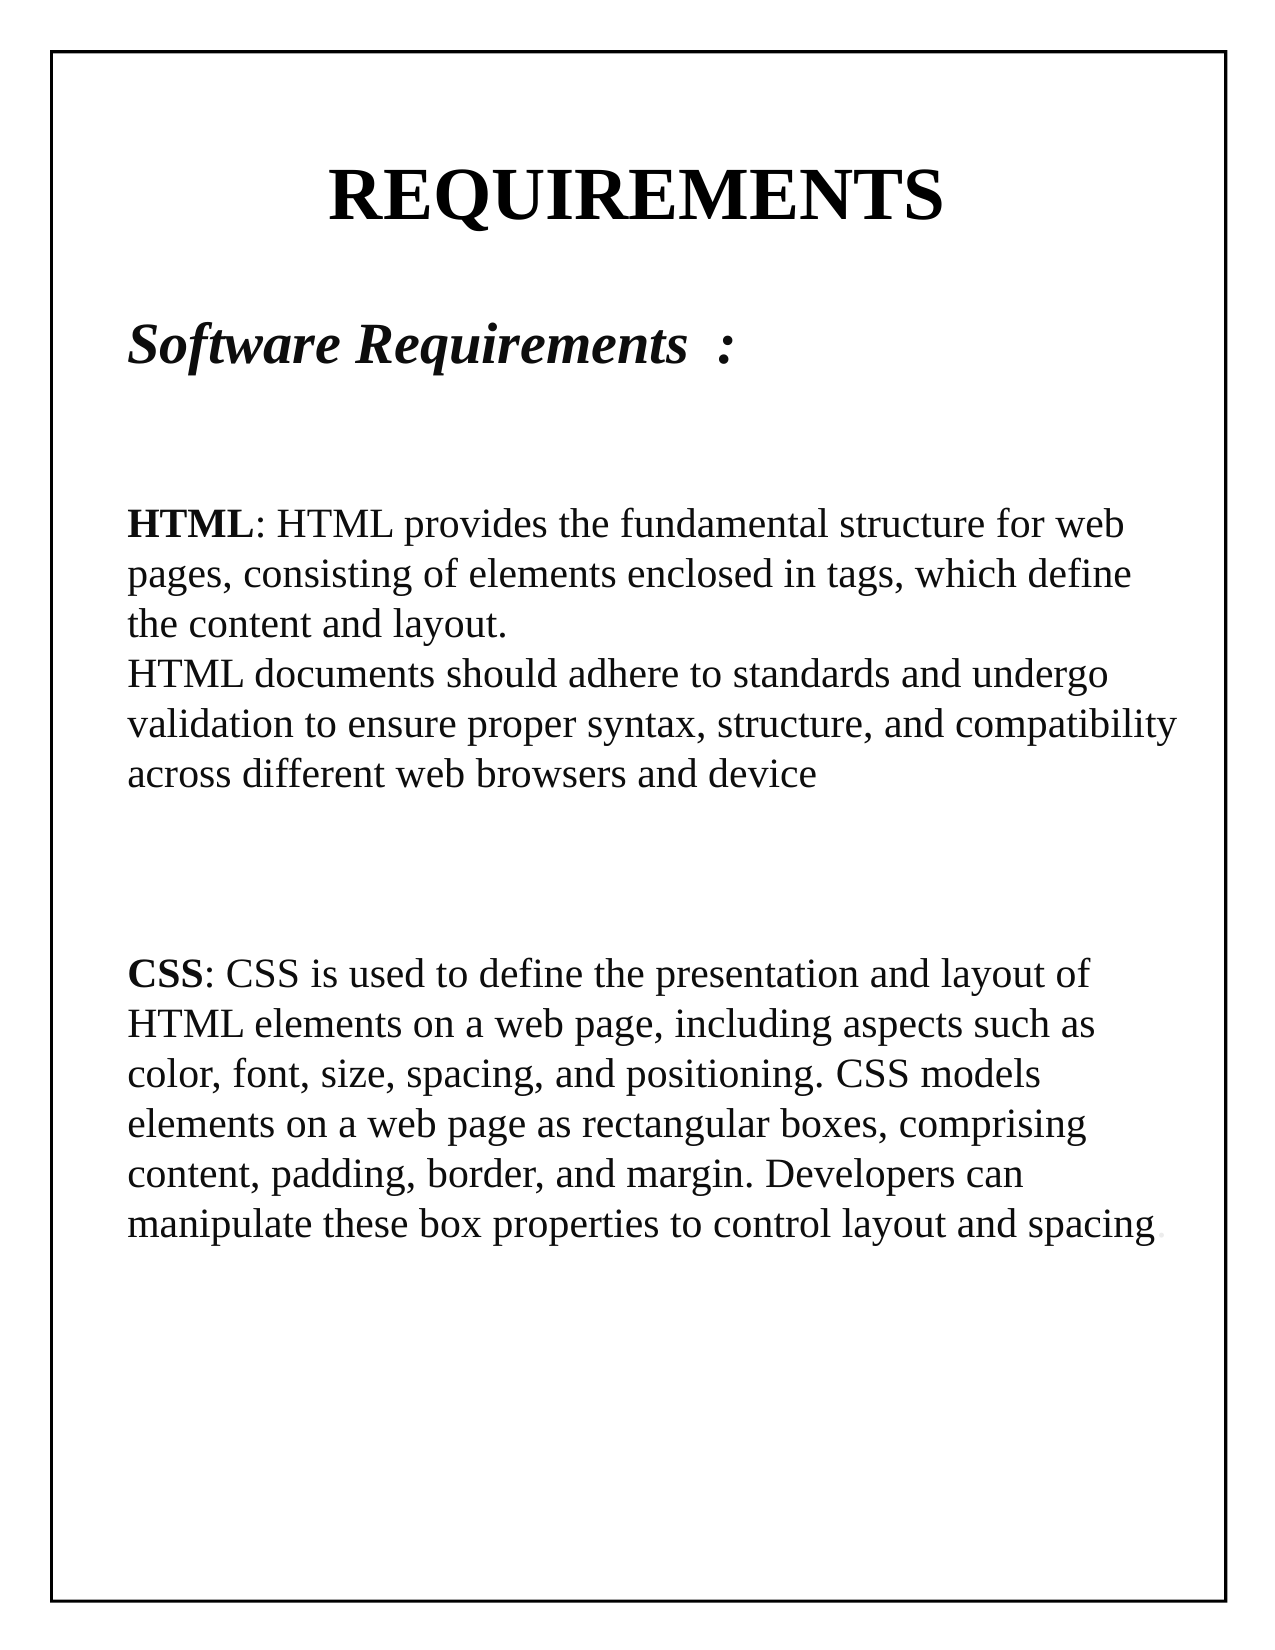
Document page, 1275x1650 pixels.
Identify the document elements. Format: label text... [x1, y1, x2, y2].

text_box [50, 50, 1228, 1603]
text_box REQUIREMENTS [112, 137, 1163, 243]
text_box Software Requirements : HTML: HTML provides the fundamental structure for web pages, consisting of elements enclosed in tags, which define the content and layout. HTML documents should adhere to standards and undergo validation to ensure proper syntax, structure, and compatibility across different web browsers and device CSS: CSS is used to define the presentation and layout of HTML elements on a web page, including aspects such as color, font, size, spacing, and positioning. CSS models elements on a web page as rectangular boxes, comprising content, padding, border, and margin. Developers can manipulate these box properties to control layout and spacing. [112, 297, 1200, 1353]
